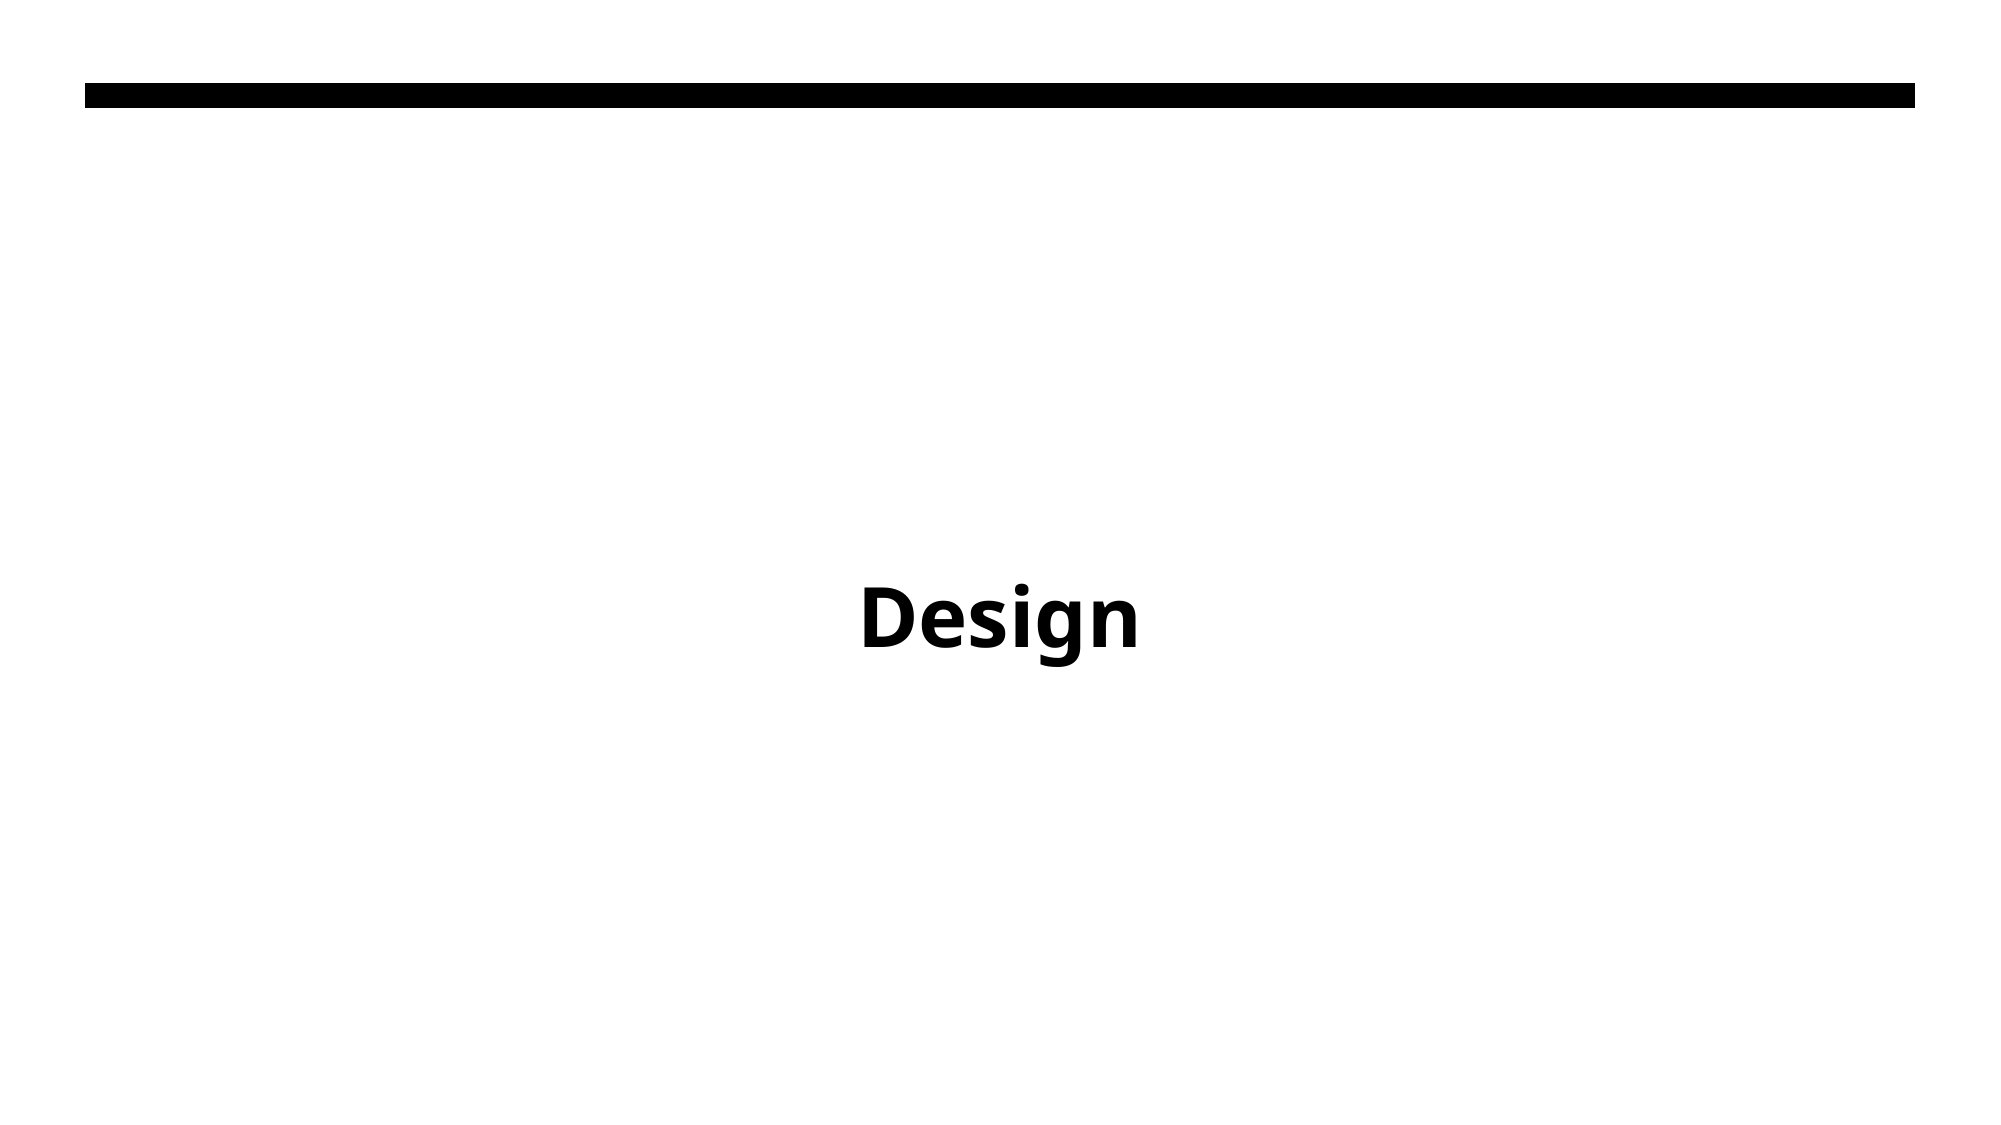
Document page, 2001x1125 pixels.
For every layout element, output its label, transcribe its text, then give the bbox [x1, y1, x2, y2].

list Design [80, 207, 1920, 972]
